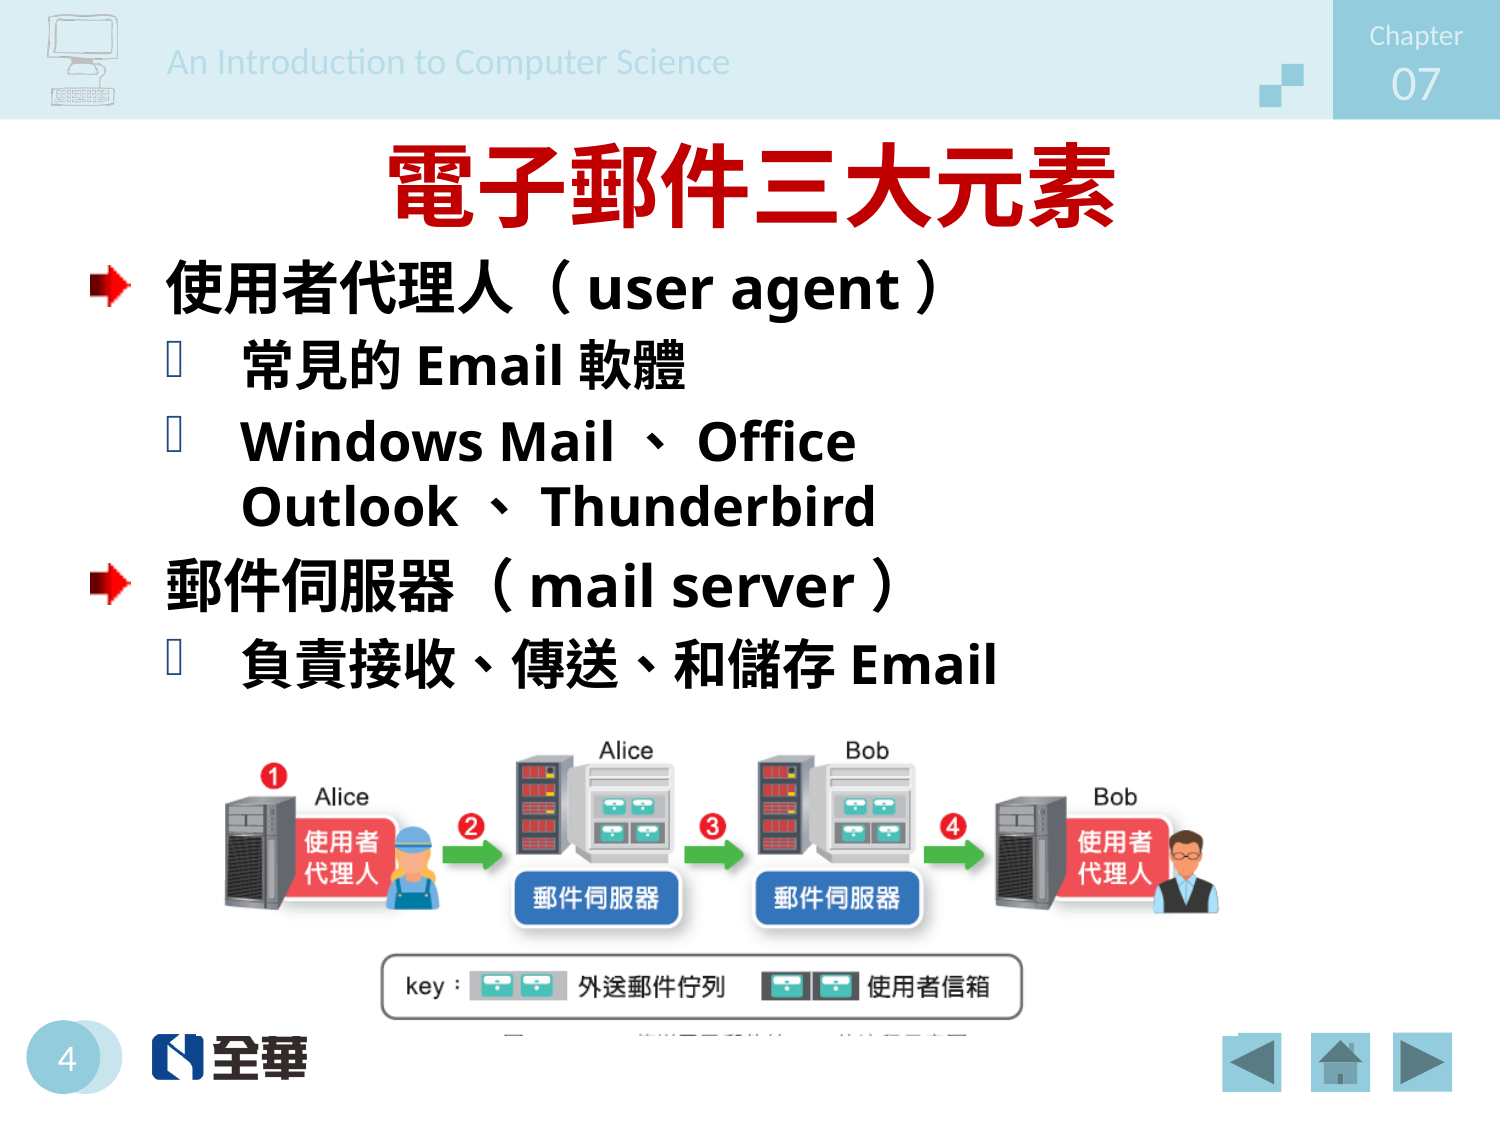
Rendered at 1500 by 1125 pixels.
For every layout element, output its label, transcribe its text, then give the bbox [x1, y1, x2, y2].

picture [152, 709, 1238, 1080]
title 電子郵件三大元素 [76, 90, 1427, 278]
picture [47, 14, 118, 106]
picture [90, 265, 131, 307]
picture [90, 563, 131, 605]
list 使用者代理人（user agent） 常見的Email軟體 Windows Mail、Office Outlook、Thunderbird 郵件伺服器（mail server） 負責接收、傳送、和儲存Email [75, 243, 1425, 1005]
